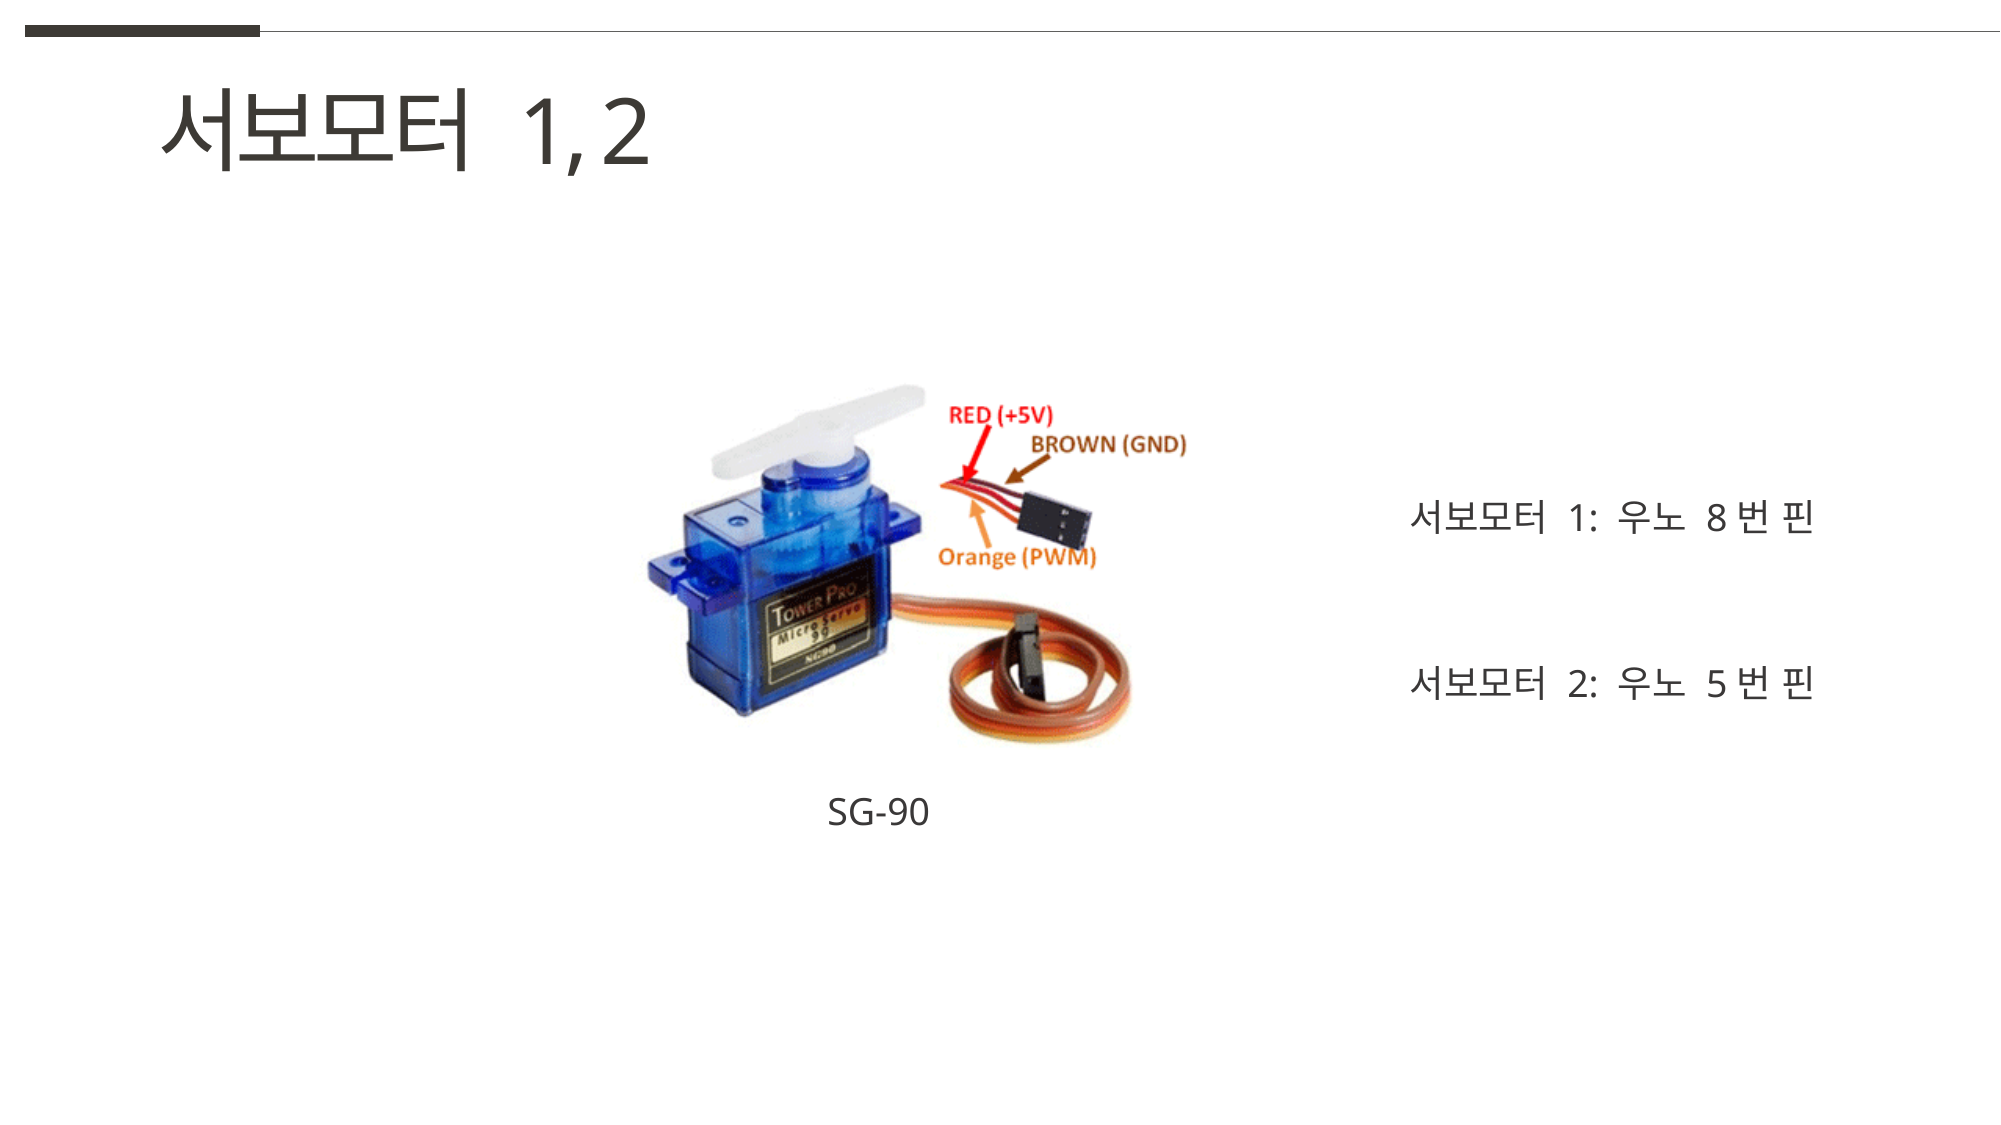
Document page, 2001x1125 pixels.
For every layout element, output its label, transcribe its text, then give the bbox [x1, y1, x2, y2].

text_box 서보모터 2: 우노 5번 핀 [1395, 652, 1848, 713]
text_box 서보모터 1: 우노 8번 핀 [1395, 486, 1838, 547]
picture [604, 330, 1213, 765]
text_box SG-90 [812, 780, 1256, 841]
text_box 서보모터 1, 2 [142, 65, 759, 190]
